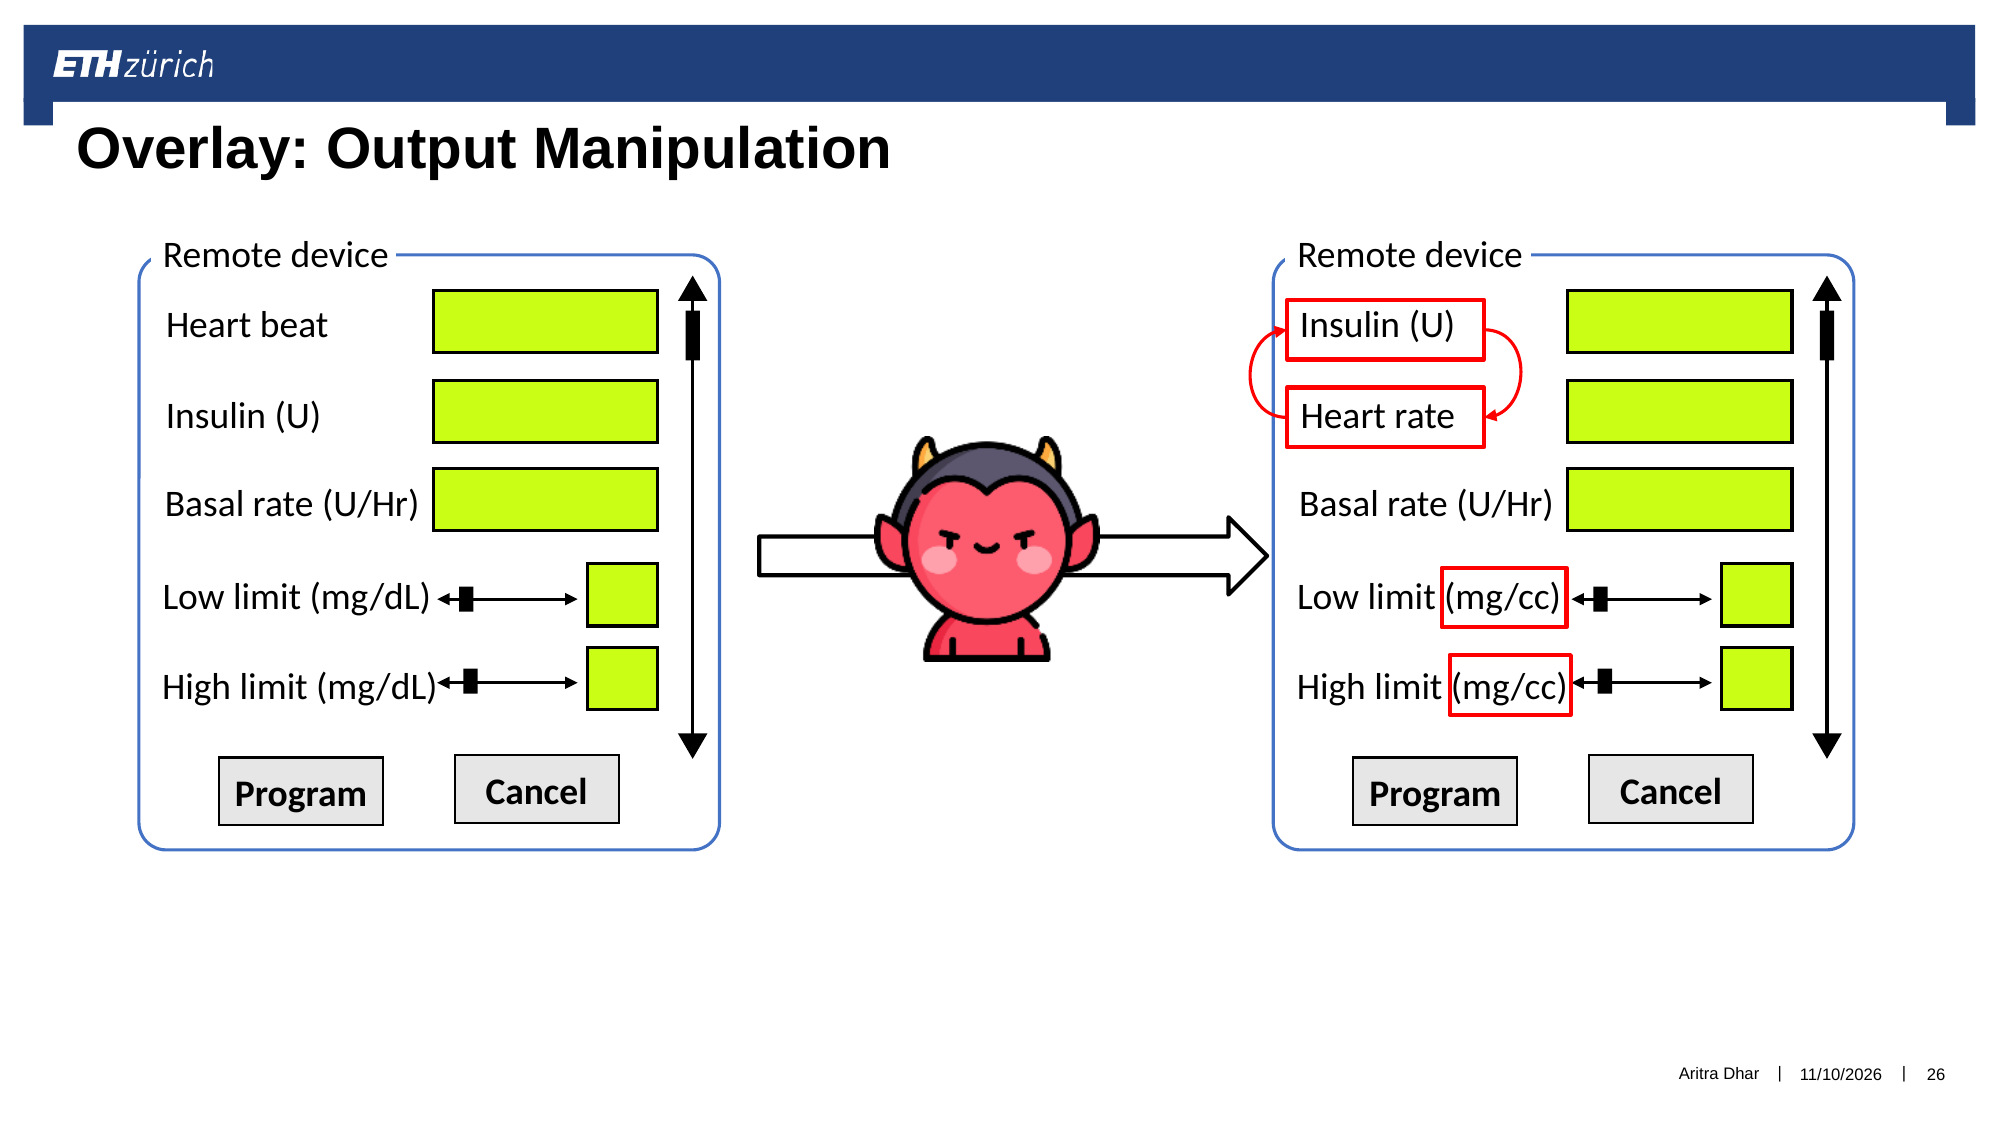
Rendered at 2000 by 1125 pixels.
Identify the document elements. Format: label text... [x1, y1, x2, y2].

footer Aritra Dhar [999, 1034, 1760, 1111]
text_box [1286, 329, 1290, 418]
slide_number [1790, 1034, 1892, 1112]
slide_number 26 [1906, 1034, 1966, 1112]
text_box Secure communication [1283, 333, 1292, 422]
text_box Secure communication [1480, 333, 1489, 422]
text_box [1105, 515, 1267, 597]
text_box [757, 534, 868, 578]
picture [873, 436, 1100, 662]
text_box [1273, 222, 1855, 851]
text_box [1483, 329, 1487, 418]
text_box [138, 222, 720, 851]
title Overlay: Output Manipulation [53, 101, 1946, 262]
